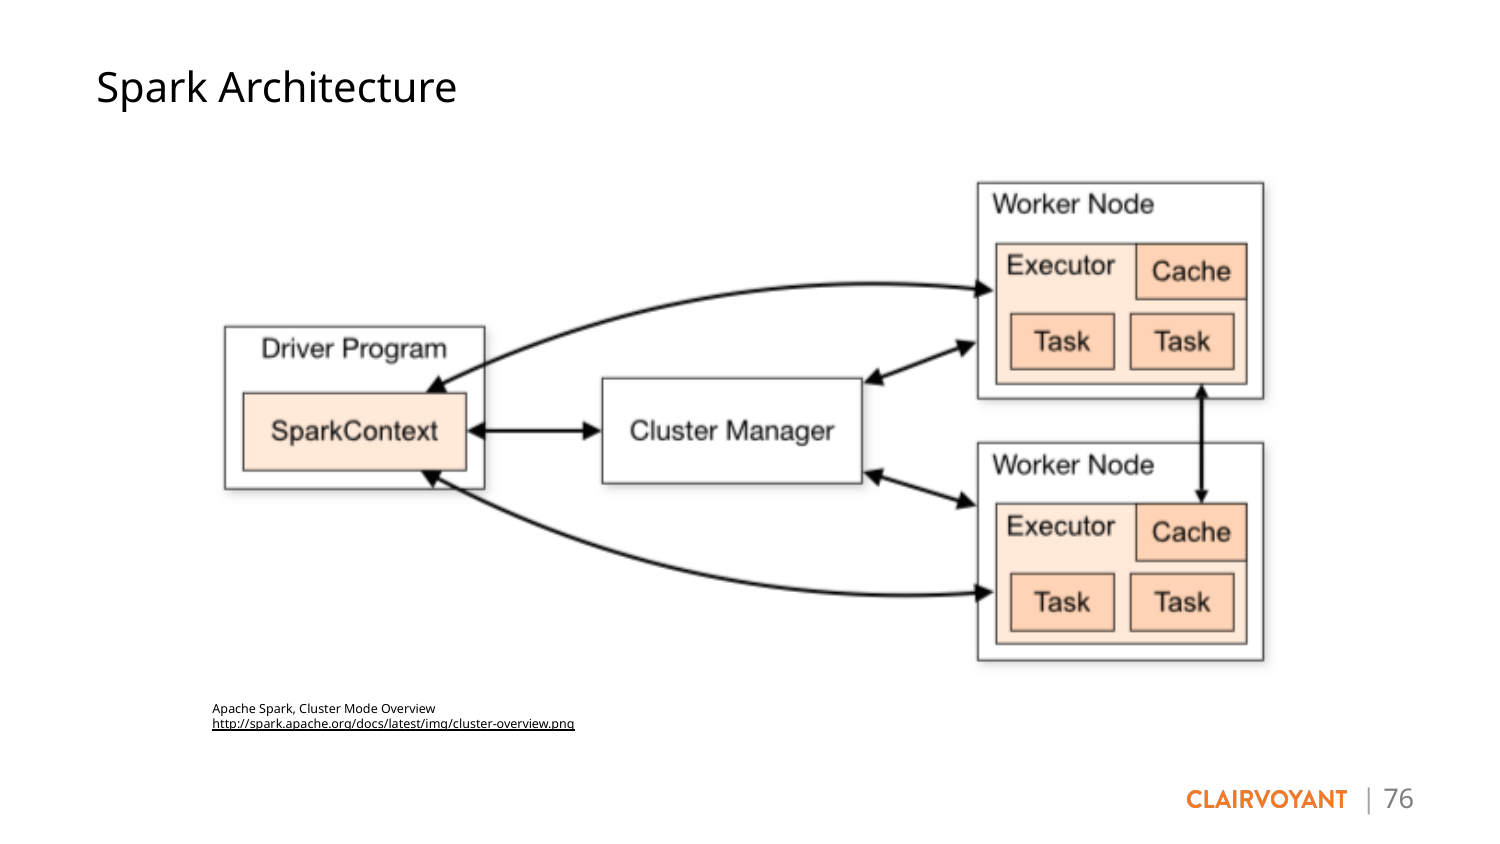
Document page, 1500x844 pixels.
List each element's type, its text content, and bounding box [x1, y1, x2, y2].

text_box Apache Spark, Cluster Mode Overview http://spark.apache.org/docs/latest/img/cluster-overview.png [197, 693, 690, 761]
picture [197, 157, 1296, 687]
text_box Spark Architecture [81, 45, 1412, 126]
picture [1187, 790, 1347, 808]
